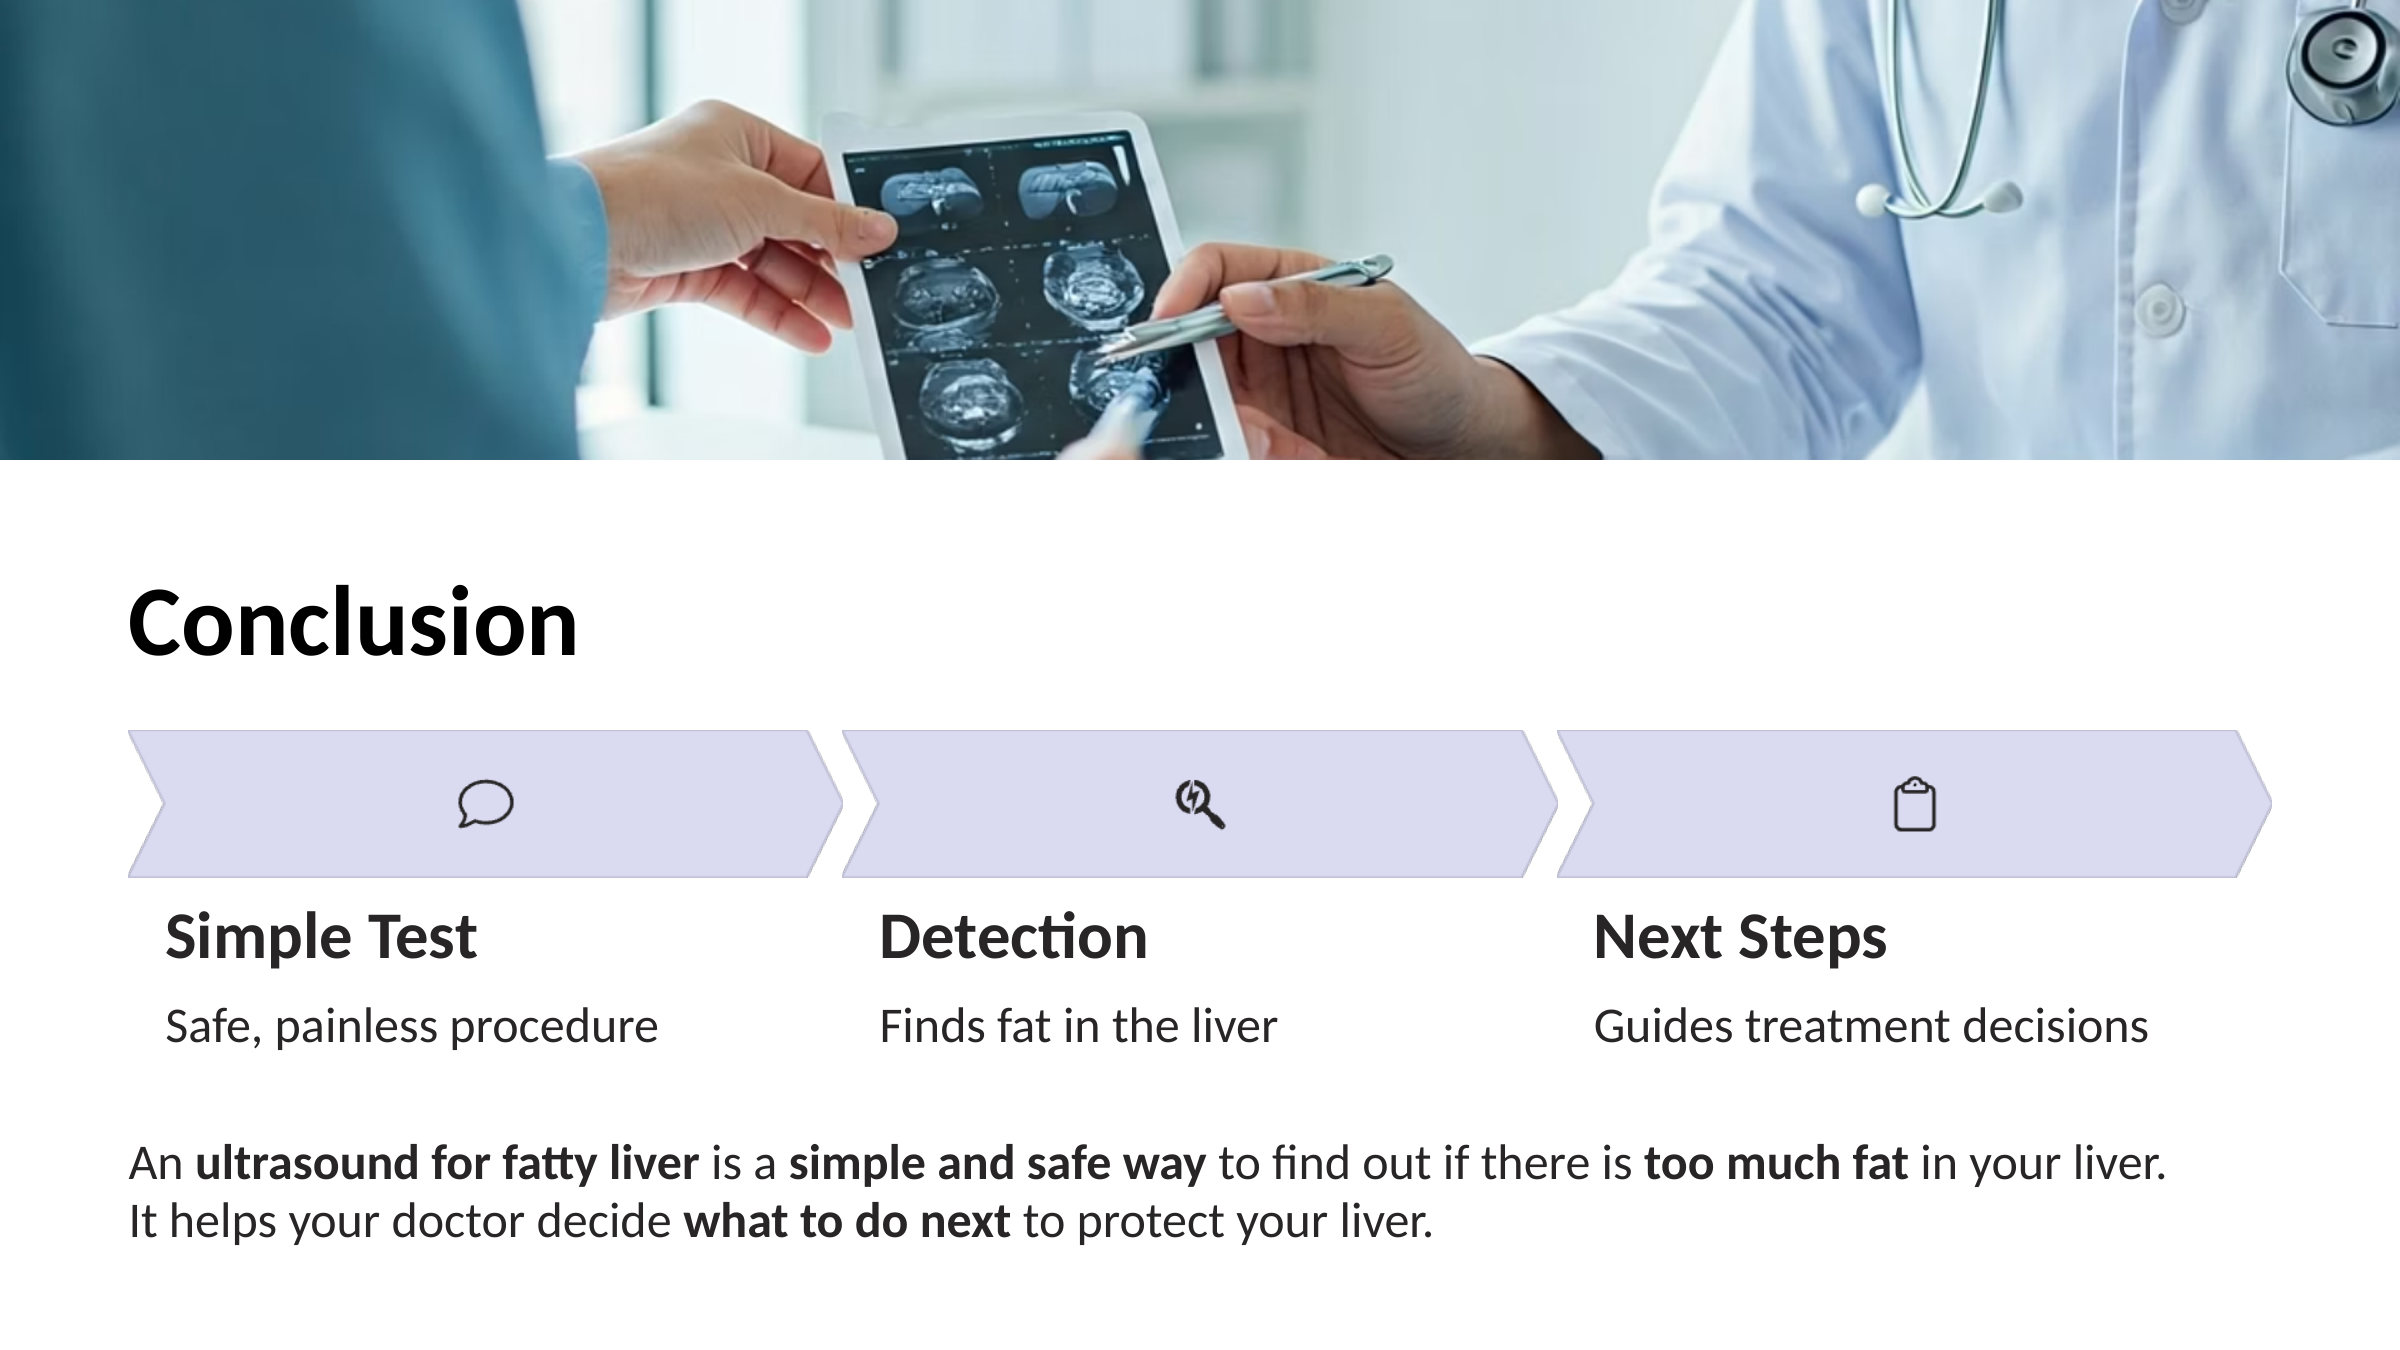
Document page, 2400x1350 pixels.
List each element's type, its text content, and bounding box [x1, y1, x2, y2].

text_box Guides treatment decisions [1593, 994, 2235, 1053]
text_box Conclusion [128, 560, 1048, 676]
picture [0, 0, 2400, 460]
text_box Detection [879, 914, 1340, 973]
text_box Safe, painless procedure [165, 994, 807, 1053]
text_box An ultrasound for fatty liver is a simple and safe way to find out if there is too much fat in your liver. It helps your doctor decide what to do next to protect your liver. [128, 1131, 2272, 1249]
picture [128, 730, 2272, 878]
text_box Simple Test [165, 914, 625, 973]
text_box Next Steps [1593, 914, 2054, 973]
text_box Finds fat in the liver [879, 994, 1521, 1053]
